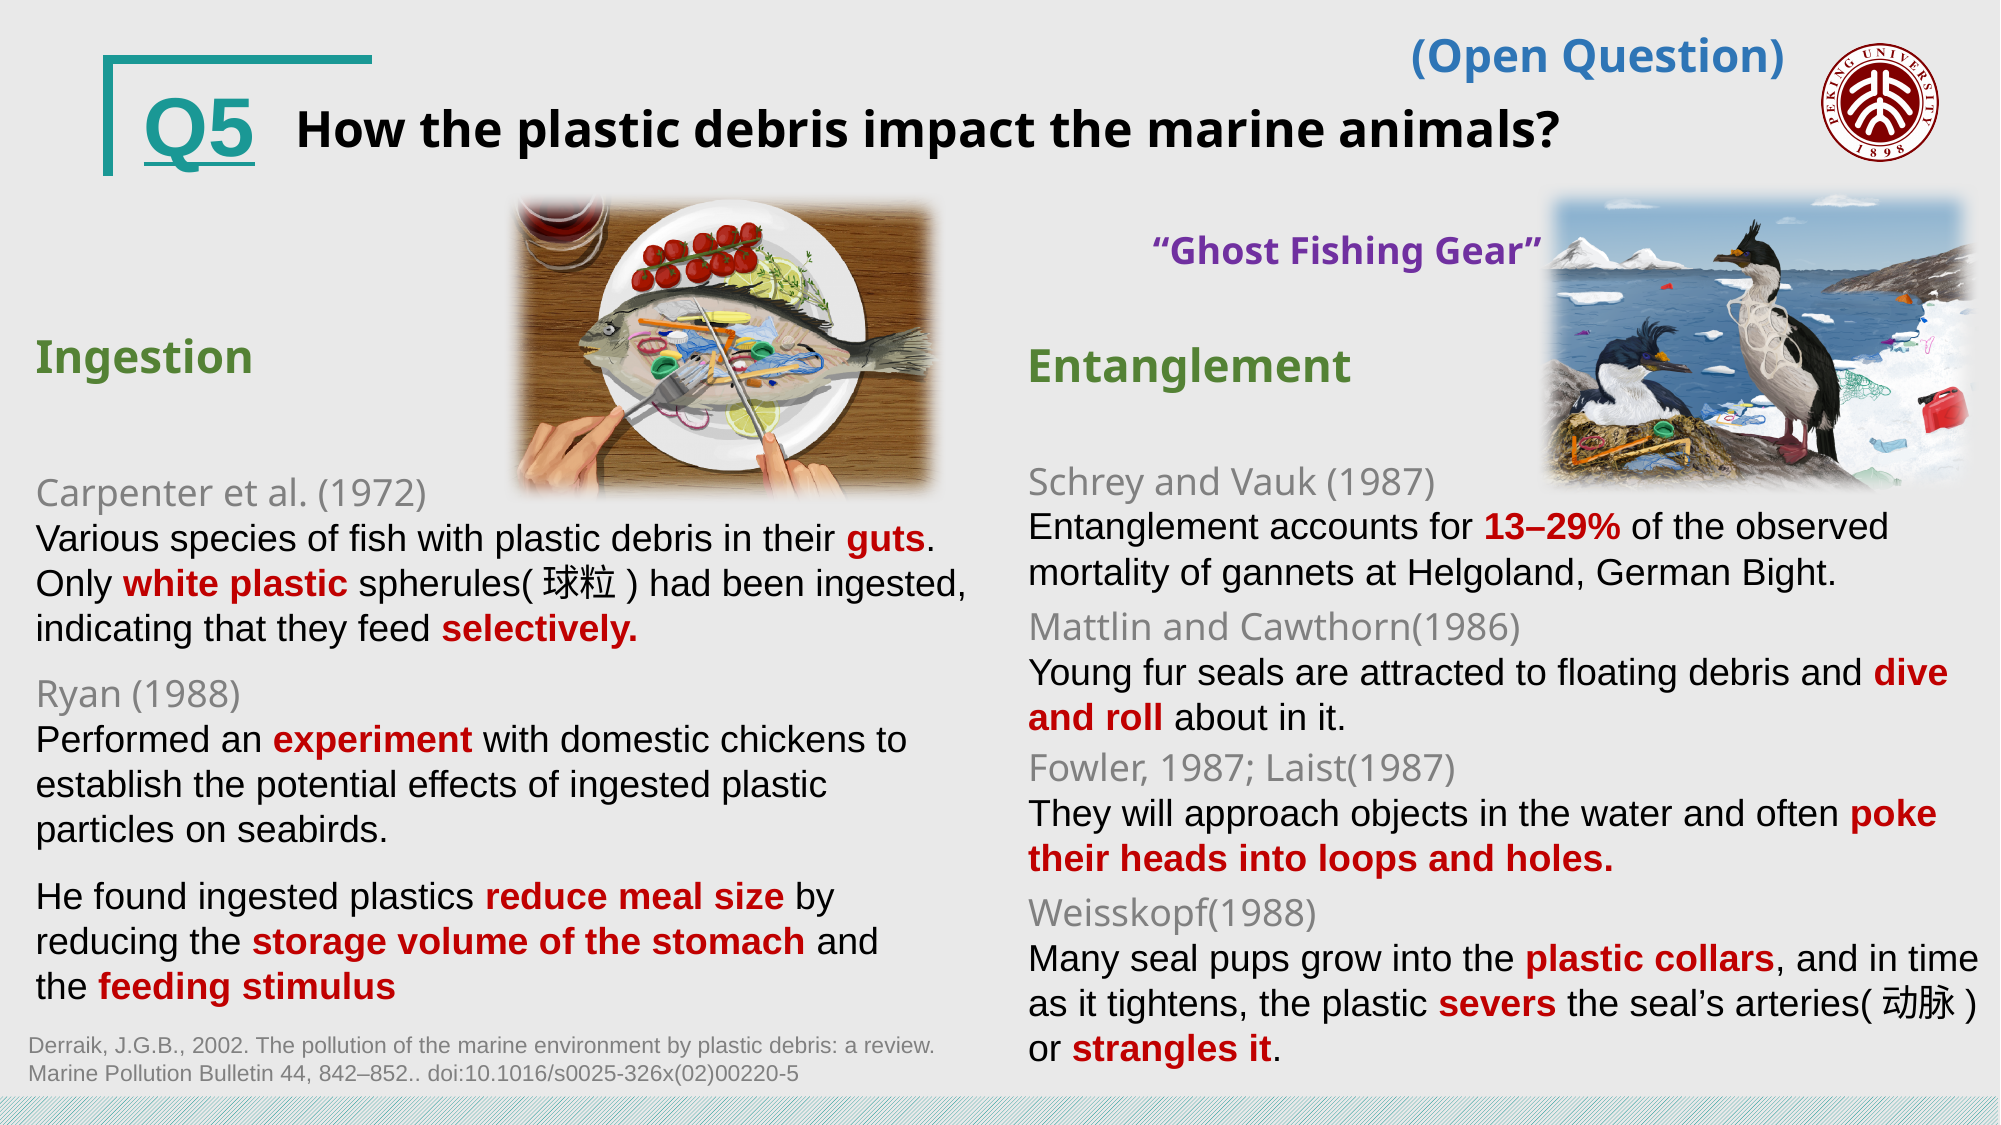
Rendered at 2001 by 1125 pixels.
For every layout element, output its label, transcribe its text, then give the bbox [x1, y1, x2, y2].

text_box Entanglement [1012, 328, 1367, 399]
text_box Mattlin and Cawthorn(1986) Young fur seals are attracted to floating debris and dive and roll about in it. [1013, 595, 2000, 736]
text_box How the plastic debris impact the marine animals? [280, 90, 1763, 165]
picture [503, 191, 947, 505]
text_box Q5 [128, 66, 271, 181]
text_box Schrey and Vauk (1987) Entanglement accounts for 13–29% of the observed mortality of gannets at Helgoland, German Bight. [1013, 450, 2000, 595]
text_box “Ghost Fishing Gear” [1138, 219, 1536, 280]
text_box He found ingested plastics reduce meal size by reducing the storage volume of the stomach and the feeding stimulus [20, 864, 956, 1015]
picture [1821, 43, 1939, 162]
text_box Ryan (1988) Performed an experiment with domestic chickens to establish the potential effects of ingested plastic particles on seabirds. [20, 663, 956, 858]
text_box Fowler, 1987; Laist(1987) They will approach objects in the water and often poke their heads into loops and holes. [1013, 736, 2000, 886]
picture [1536, 182, 1980, 496]
text_box (Open Question) [1396, 19, 1800, 90]
text_box Ingestion [20, 320, 326, 391]
text_box Carpenter et al. (1972) Various species of fish with plastic debris in their guts. Only white plastic spherules(球粒) had been ingested, indicating that they feed selectively. [20, 461, 987, 657]
text_box Weisskopf(1988) Many seal pups grow into the plastic collars, and in time as it tightens, the plastic severs the seal’s arteries(动脉) or strangles it. [1013, 886, 2000, 1077]
text_box Derraik, J.G.B., 2002. The pollution of the marine environment by plastic debris: a review. Marine Pollution Bulletin 44, 842–852.. doi:10.1016/s0025-326x(02)00220-5 [13, 1023, 1014, 1094]
